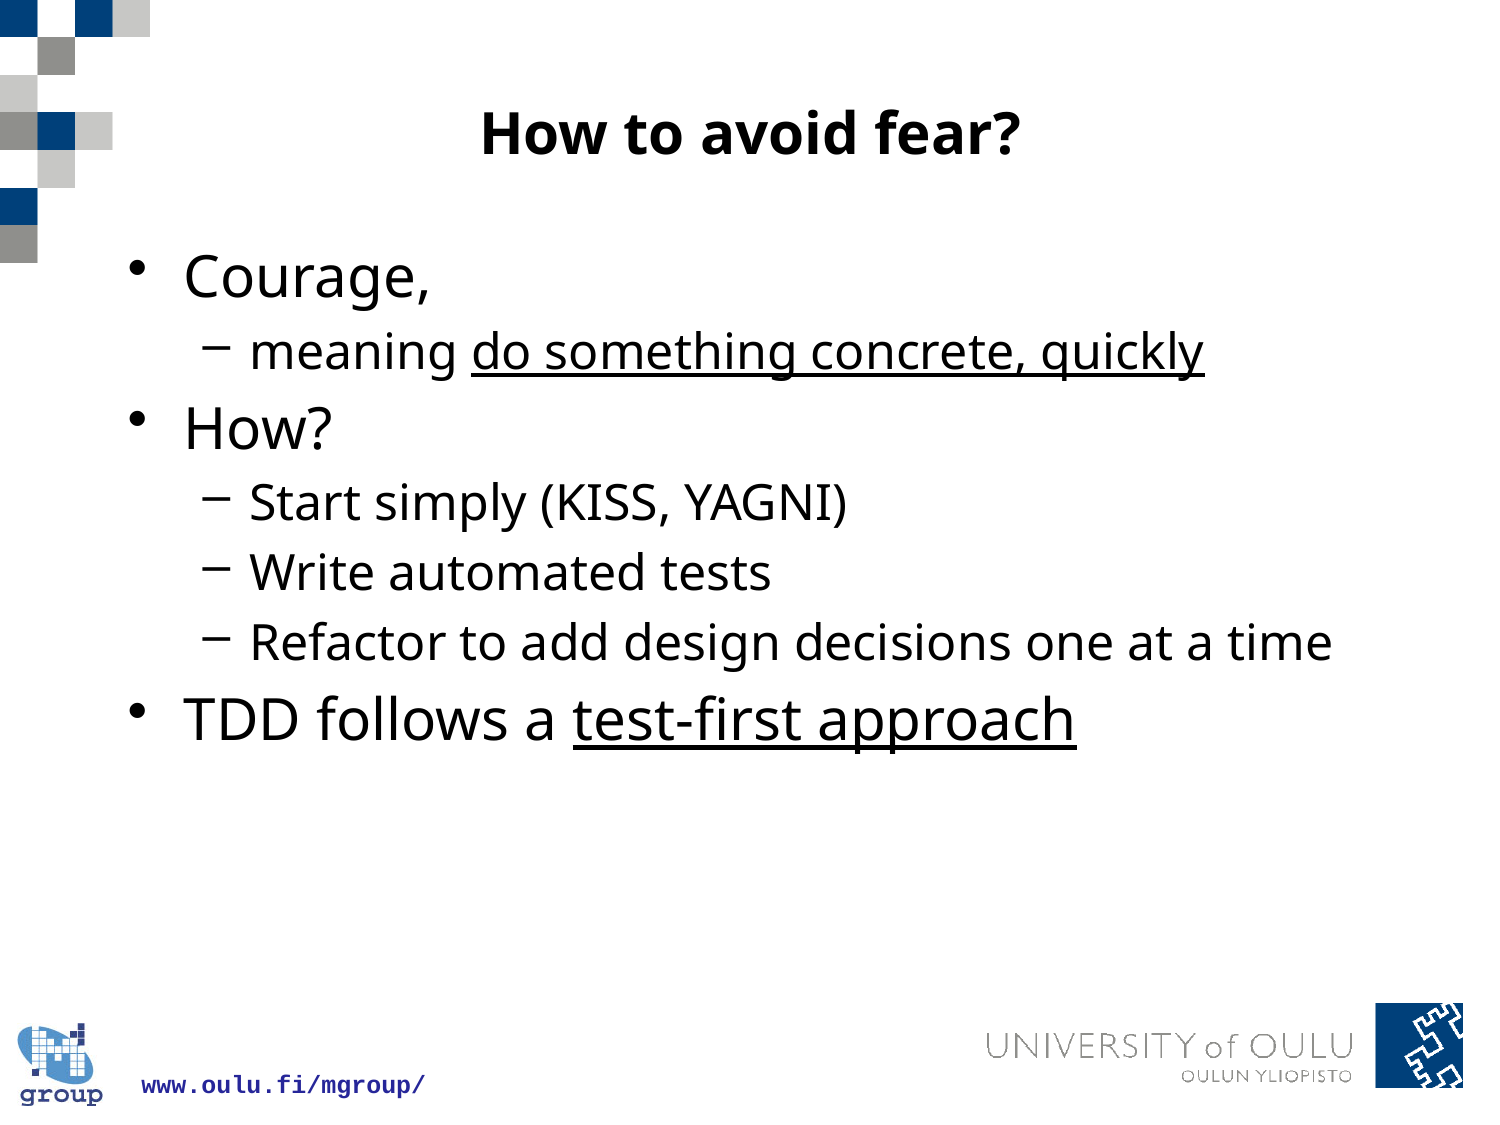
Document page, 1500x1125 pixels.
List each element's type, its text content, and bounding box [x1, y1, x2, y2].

list Courage, meaning do something concrete, quickly How? Start simply (KISS, YAGNI) Write automated tests Refactor to add design decisions one at a time TDD follows a test-first approach [112, 231, 1424, 1000]
picture [0, 0, 150, 263]
picture [17, 1023, 103, 1106]
picture [987, 1003, 1463, 1088]
title How to avoid fear? [112, 37, 1388, 225]
